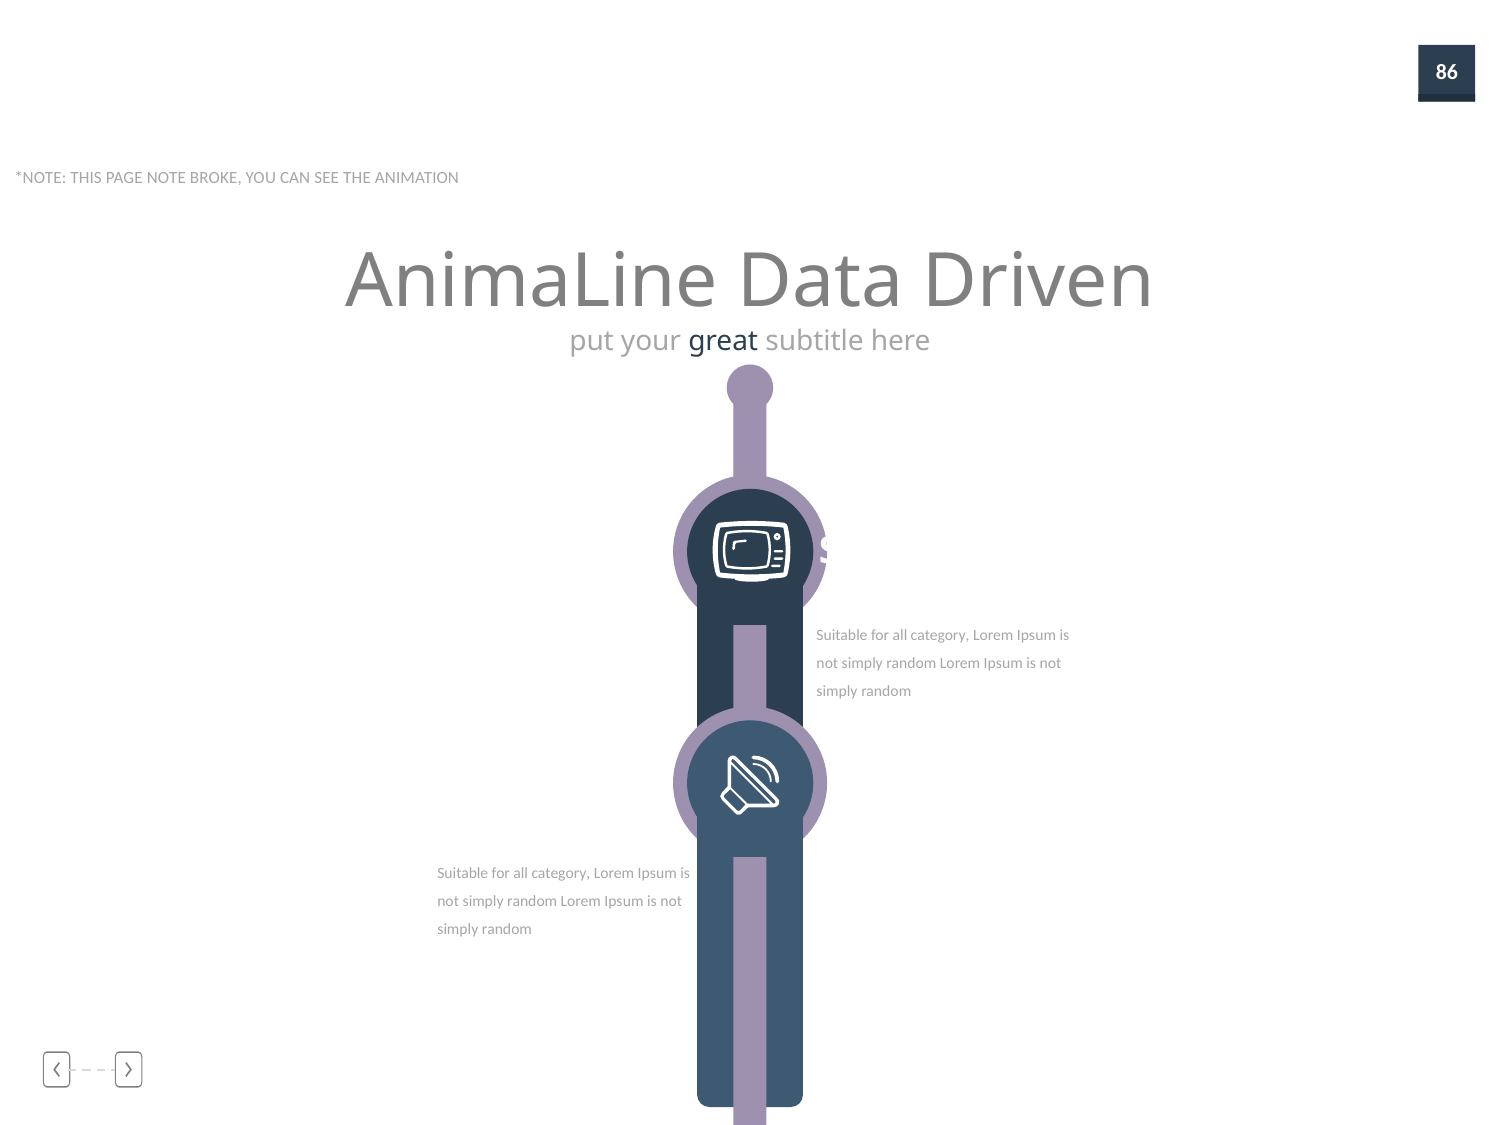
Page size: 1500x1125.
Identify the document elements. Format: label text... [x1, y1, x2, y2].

text_box [732, 861, 767, 1125]
text_box Suitable for all category, Lorem Ipsum is not simply random Lorem Ipsum is not simply random [801, 607, 1098, 736]
text_box [732, 406, 767, 474]
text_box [425, 474, 1074, 629]
text_box [725, 363, 775, 412]
text_box AnimaLine Data Driven [330, 224, 1170, 330]
text_box *NOTE: THIS PAGE NOTE BROKE, YOU CAN SEE THE ANIMATION [0, 159, 476, 195]
text_box [732, 629, 767, 705]
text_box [425, 705, 1074, 861]
text_box put your great subtitle here [554, 330, 946, 364]
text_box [719, 755, 780, 815]
text_box Suitable for all category, Lorem Ipsum is not simply random Lorem Ipsum is not simply random [422, 845, 718, 974]
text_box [711, 520, 792, 582]
